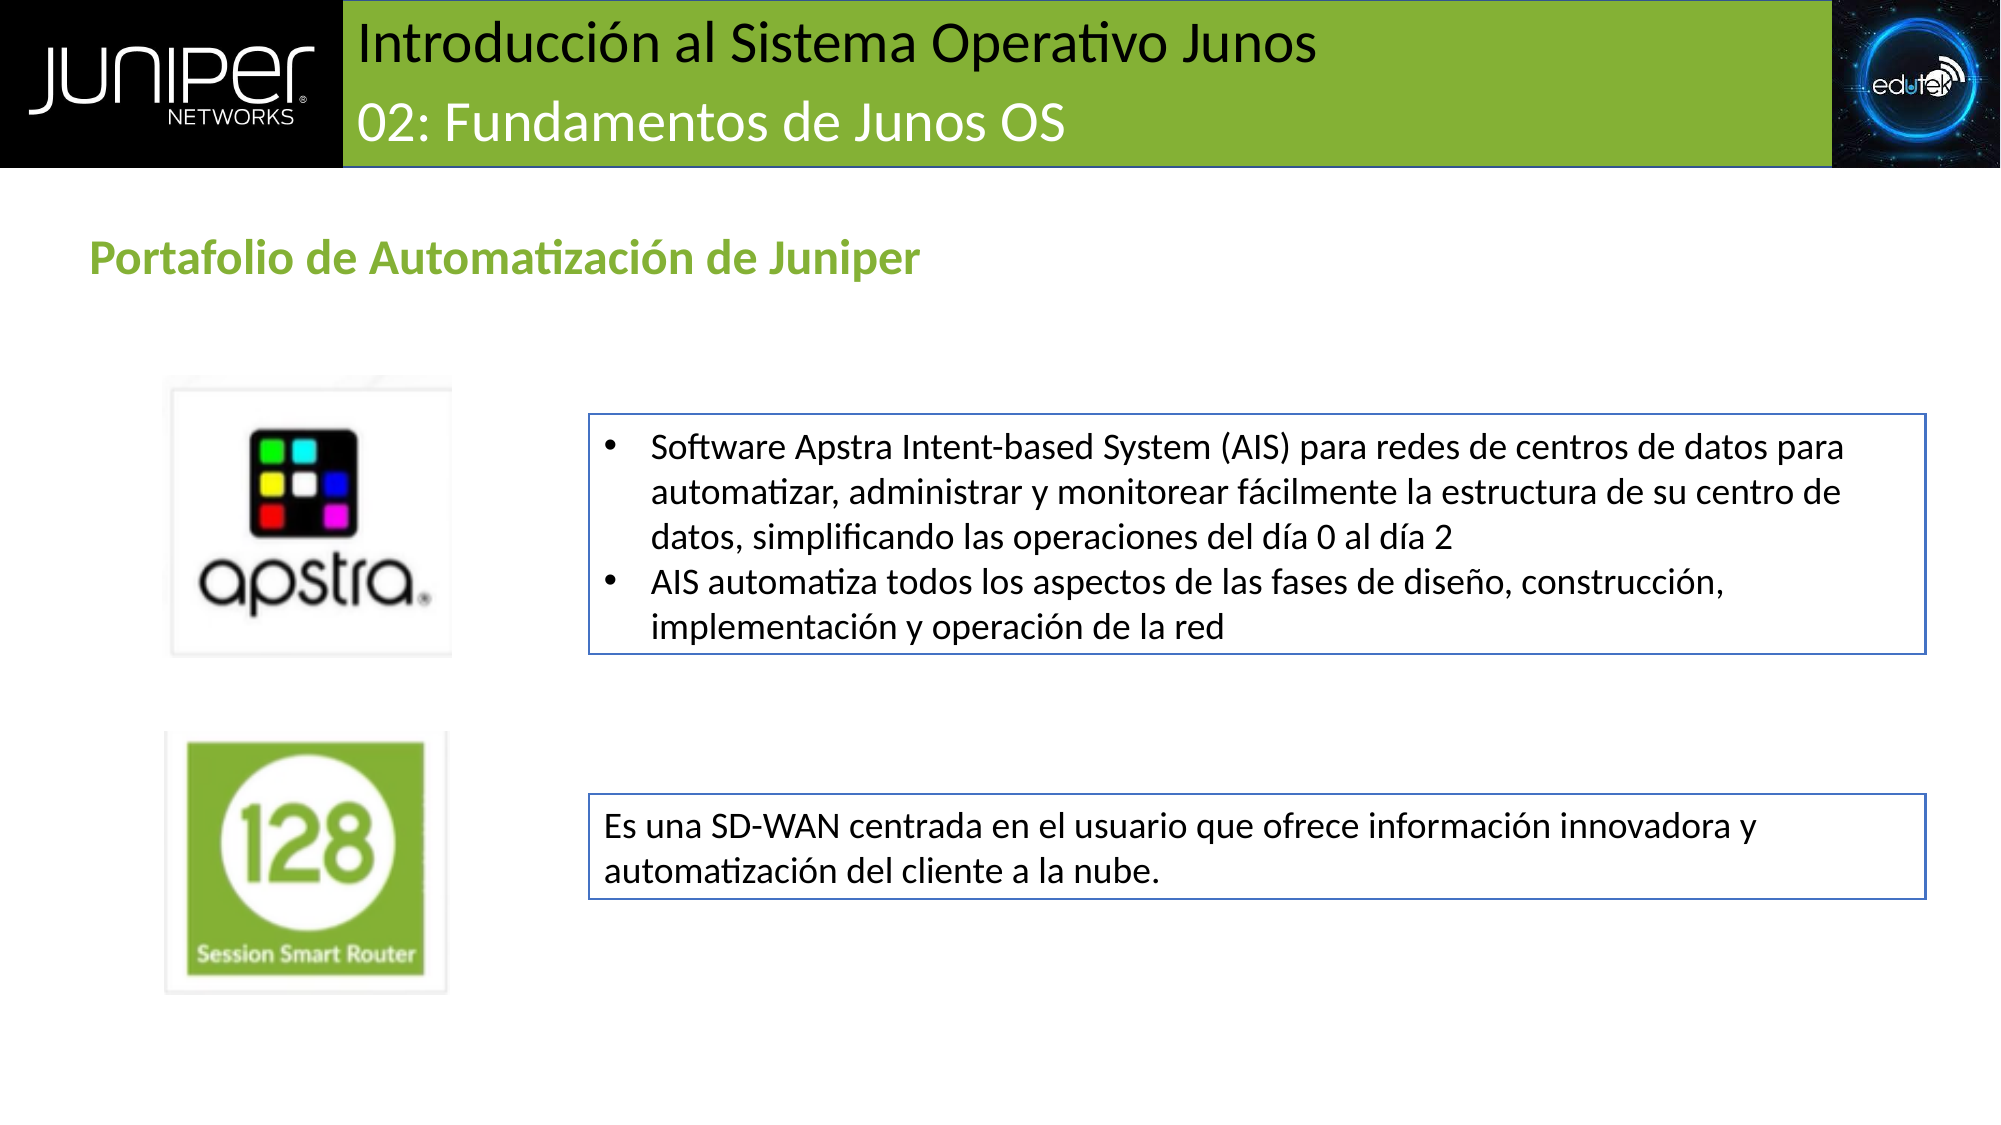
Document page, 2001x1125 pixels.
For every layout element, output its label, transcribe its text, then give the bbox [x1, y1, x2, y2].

text_box Es una SD-WAN centrada en el usuario que ofrece información innovadora y automatización del cliente a la nube. [588, 793, 1927, 900]
picture [162, 375, 452, 658]
picture [164, 731, 450, 995]
list 02: Fundamentos de Junos OS [342, 83, 1606, 168]
list Portafolio de Automatización de Juniper [74, 224, 1926, 938]
text_box Software Apstra Intent-based System (AIS) para redes de centros de datos para automatizar, administrar y monitorear fácilmente la estructura de su centro de datos, simplificando las operaciones del día 0 al día 2 AIS automatiza todos los aspectos de las fases de diseño, construcción, implementación y operación de la red [588, 413, 1927, 655]
picture [1832, 84, 2000, 168]
picture [0, 0, 343, 168]
title Introducción al Sistema Operativo Junos [342, 3, 2000, 84]
